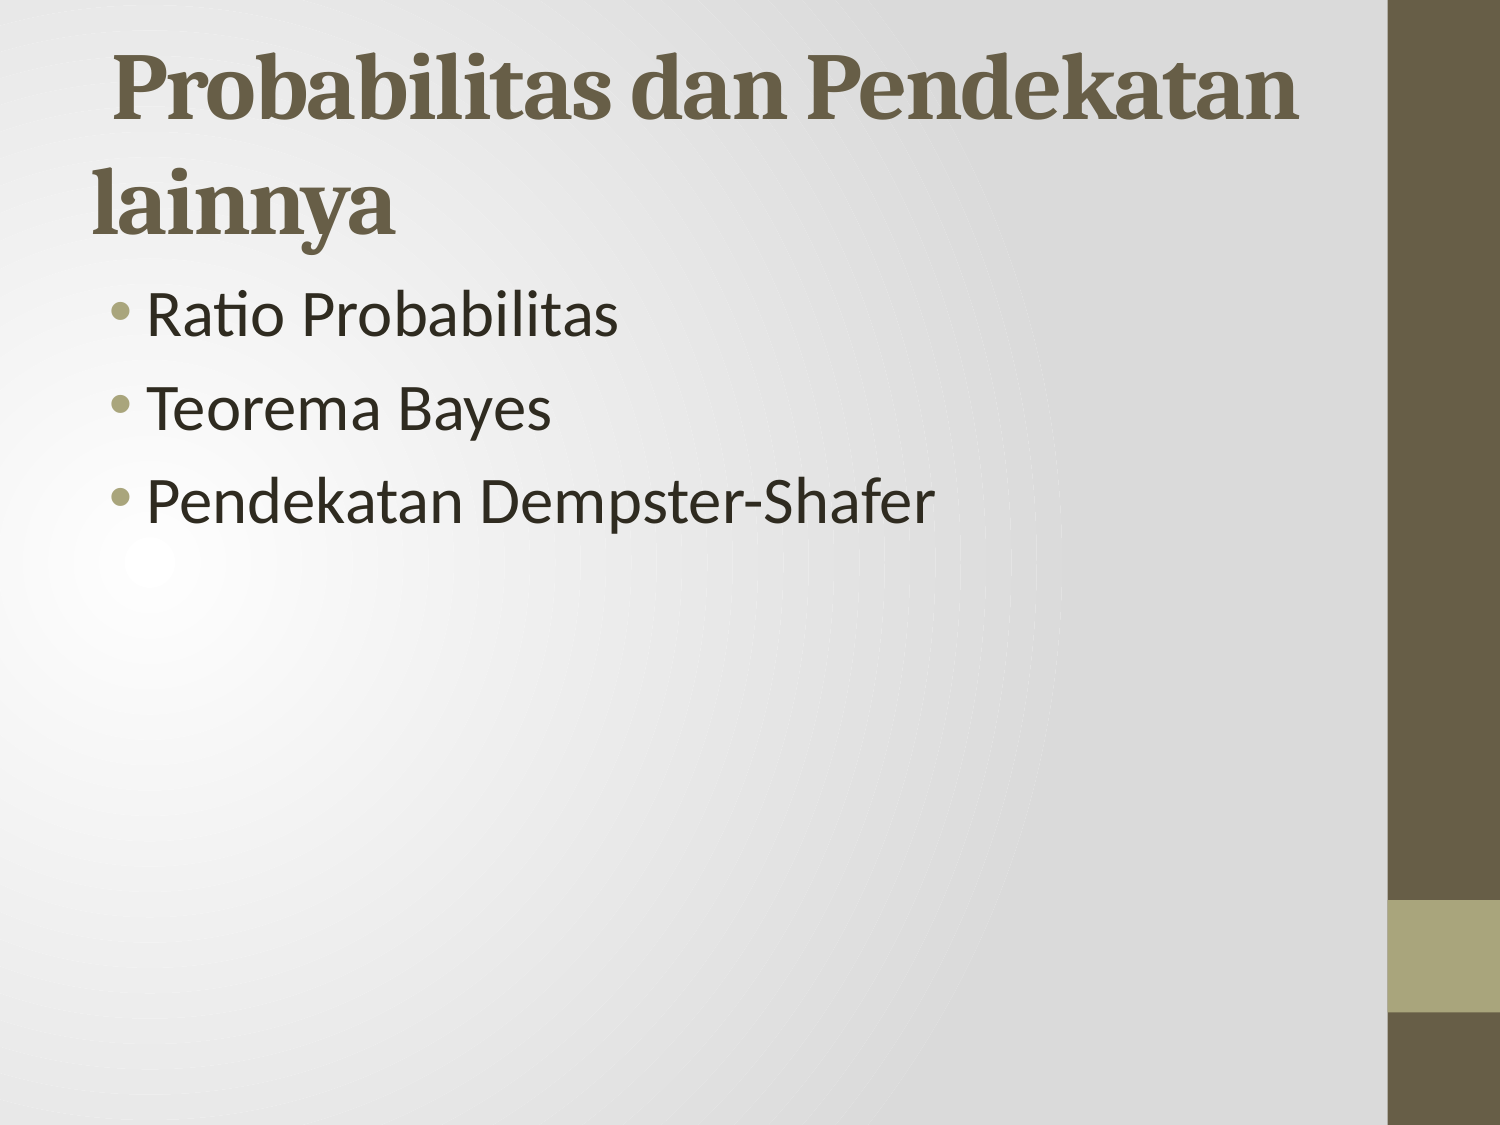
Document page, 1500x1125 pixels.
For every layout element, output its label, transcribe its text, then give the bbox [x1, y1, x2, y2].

title Probabilitas dan Pendekatan lainnya [75, 45, 1325, 233]
list Ratio Probabilitas Teorema Bayes Pendekatan Dempster-Shafer [75, 262, 1325, 1050]
